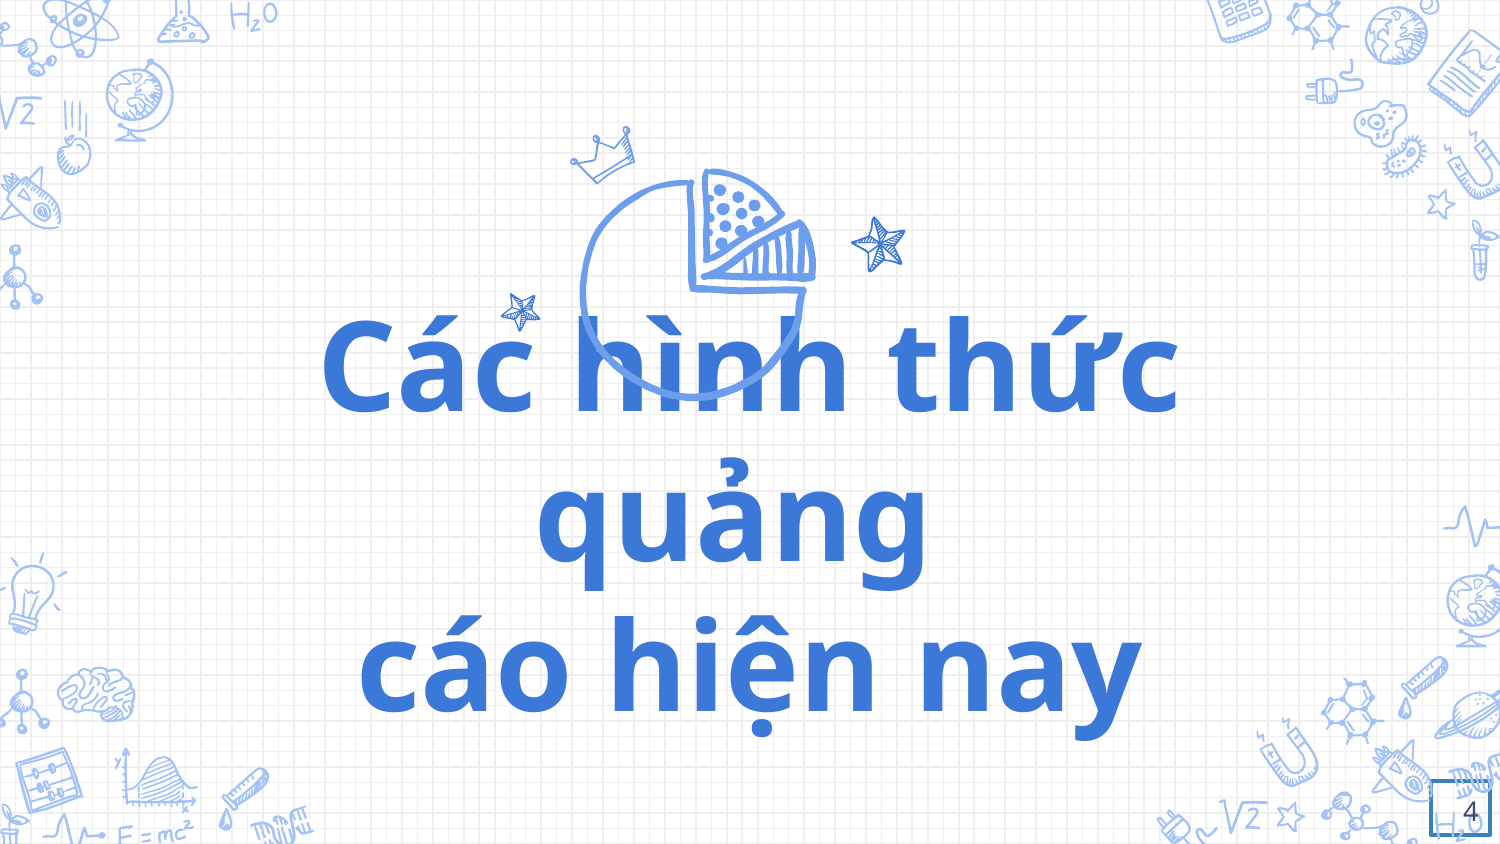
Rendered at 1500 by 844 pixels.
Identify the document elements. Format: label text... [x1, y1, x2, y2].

slide_number 4 [1403, 779, 1494, 844]
text_box [700, 219, 816, 282]
text_box [701, 168, 786, 263]
title Các hình thức quảng cáo hiện nay [112, 499, 1388, 752]
text_box [500, 293, 541, 332]
text_box [569, 126, 635, 185]
text_box [850, 216, 906, 273]
text_box [579, 179, 807, 402]
